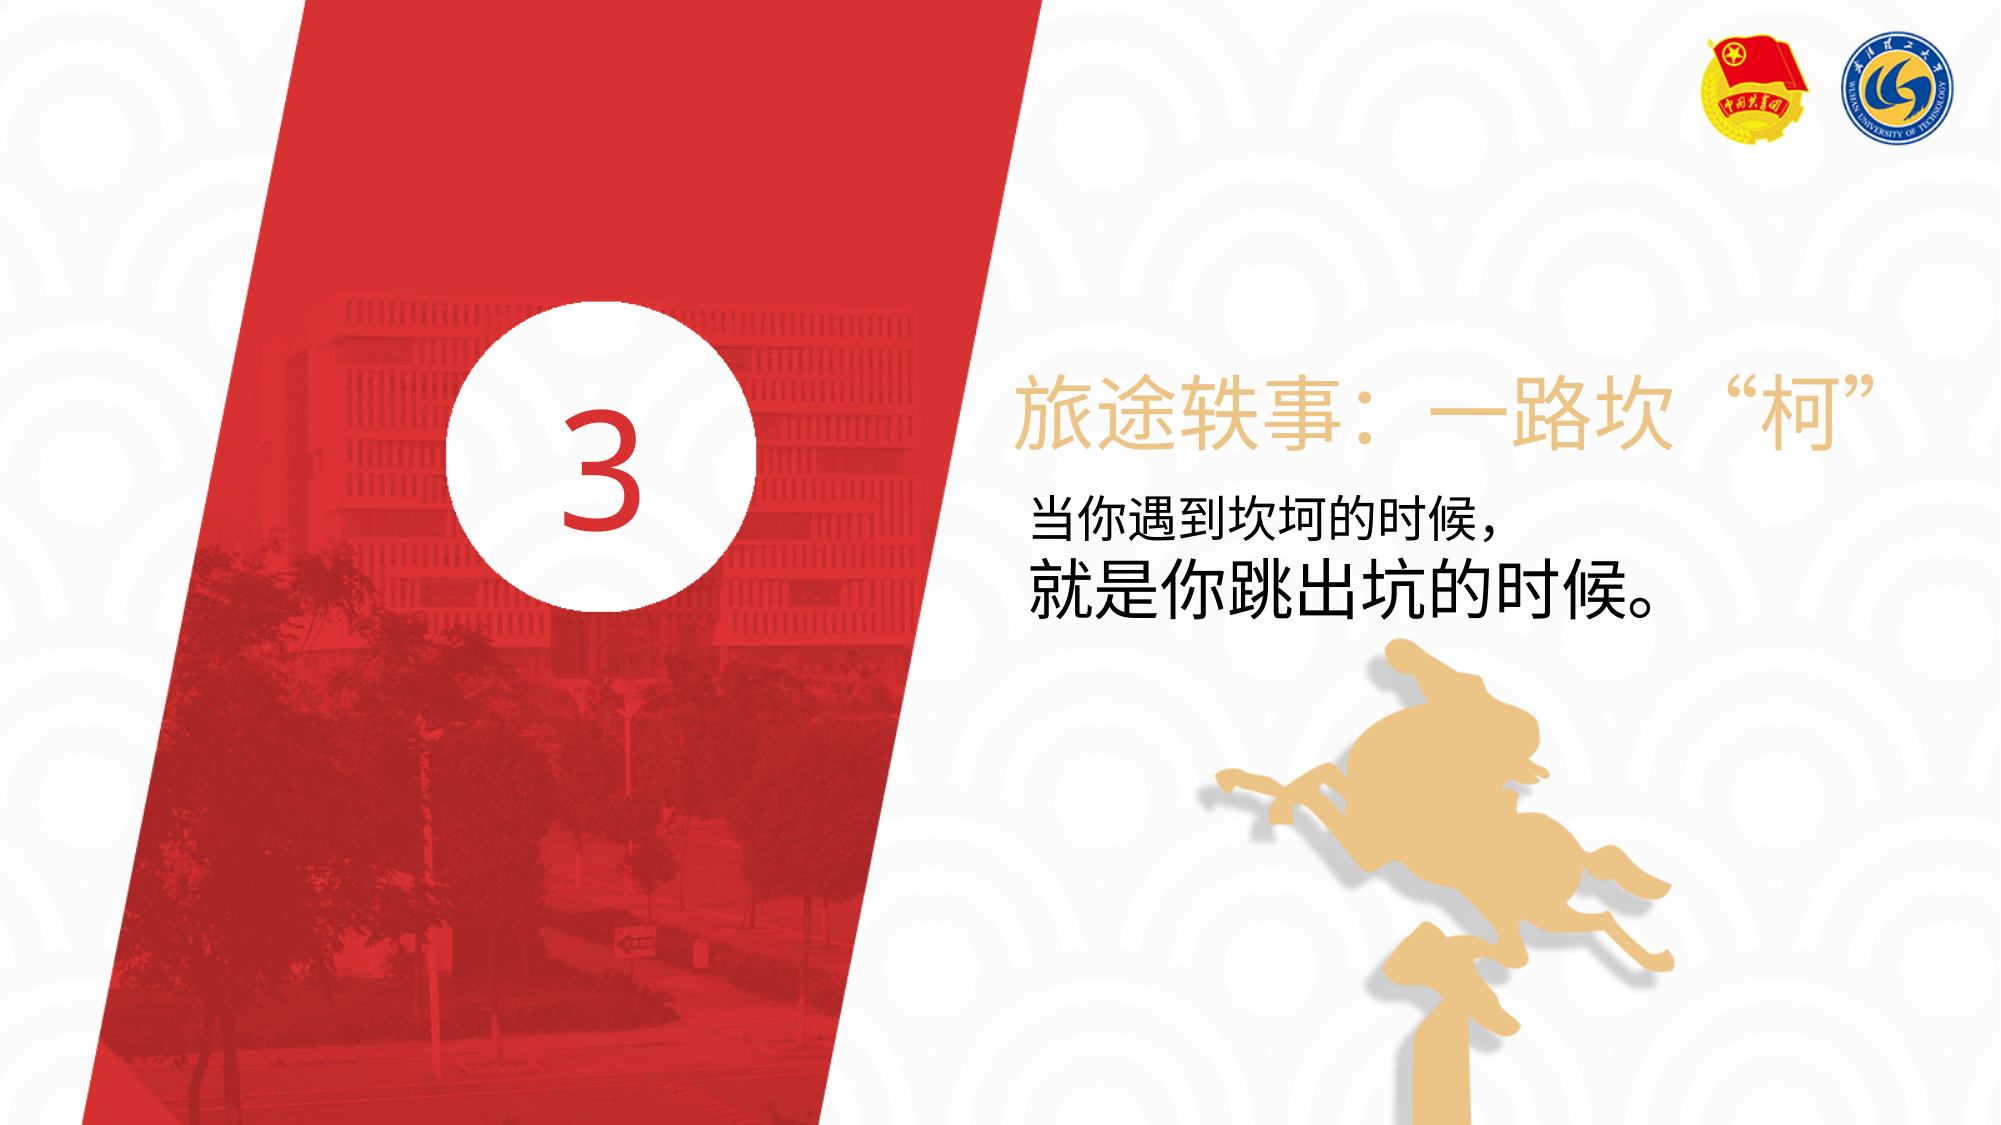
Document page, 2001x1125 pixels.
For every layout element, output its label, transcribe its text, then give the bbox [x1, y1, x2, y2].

picture [0, 0, 2000, 1125]
title 旅途轶事：一路坎“柯” [997, 354, 1941, 481]
text_box 当你遇到坎坷的时候， 就是你跳出坑的时候。 [1012, 480, 1710, 636]
text_box 3 [537, 356, 667, 572]
